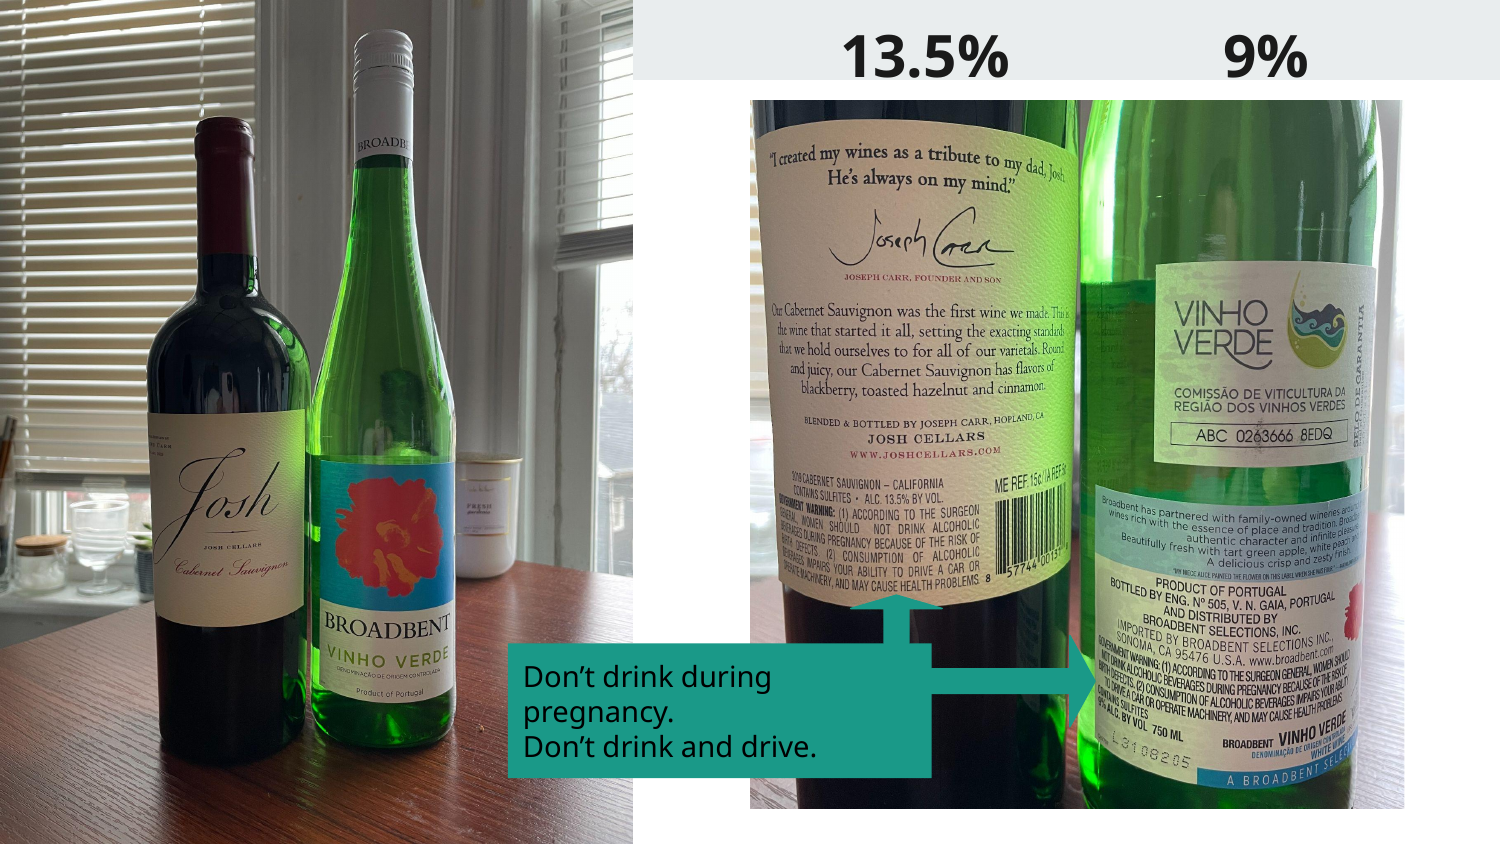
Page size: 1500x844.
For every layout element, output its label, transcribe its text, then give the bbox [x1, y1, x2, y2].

picture [749, 100, 1405, 809]
title 13.5% 9% [824, 0, 1330, 99]
text_box Don’t drink during pregnancy. Don’t drink and drive. [637, 643, 744, 779]
picture [0, 0, 633, 844]
